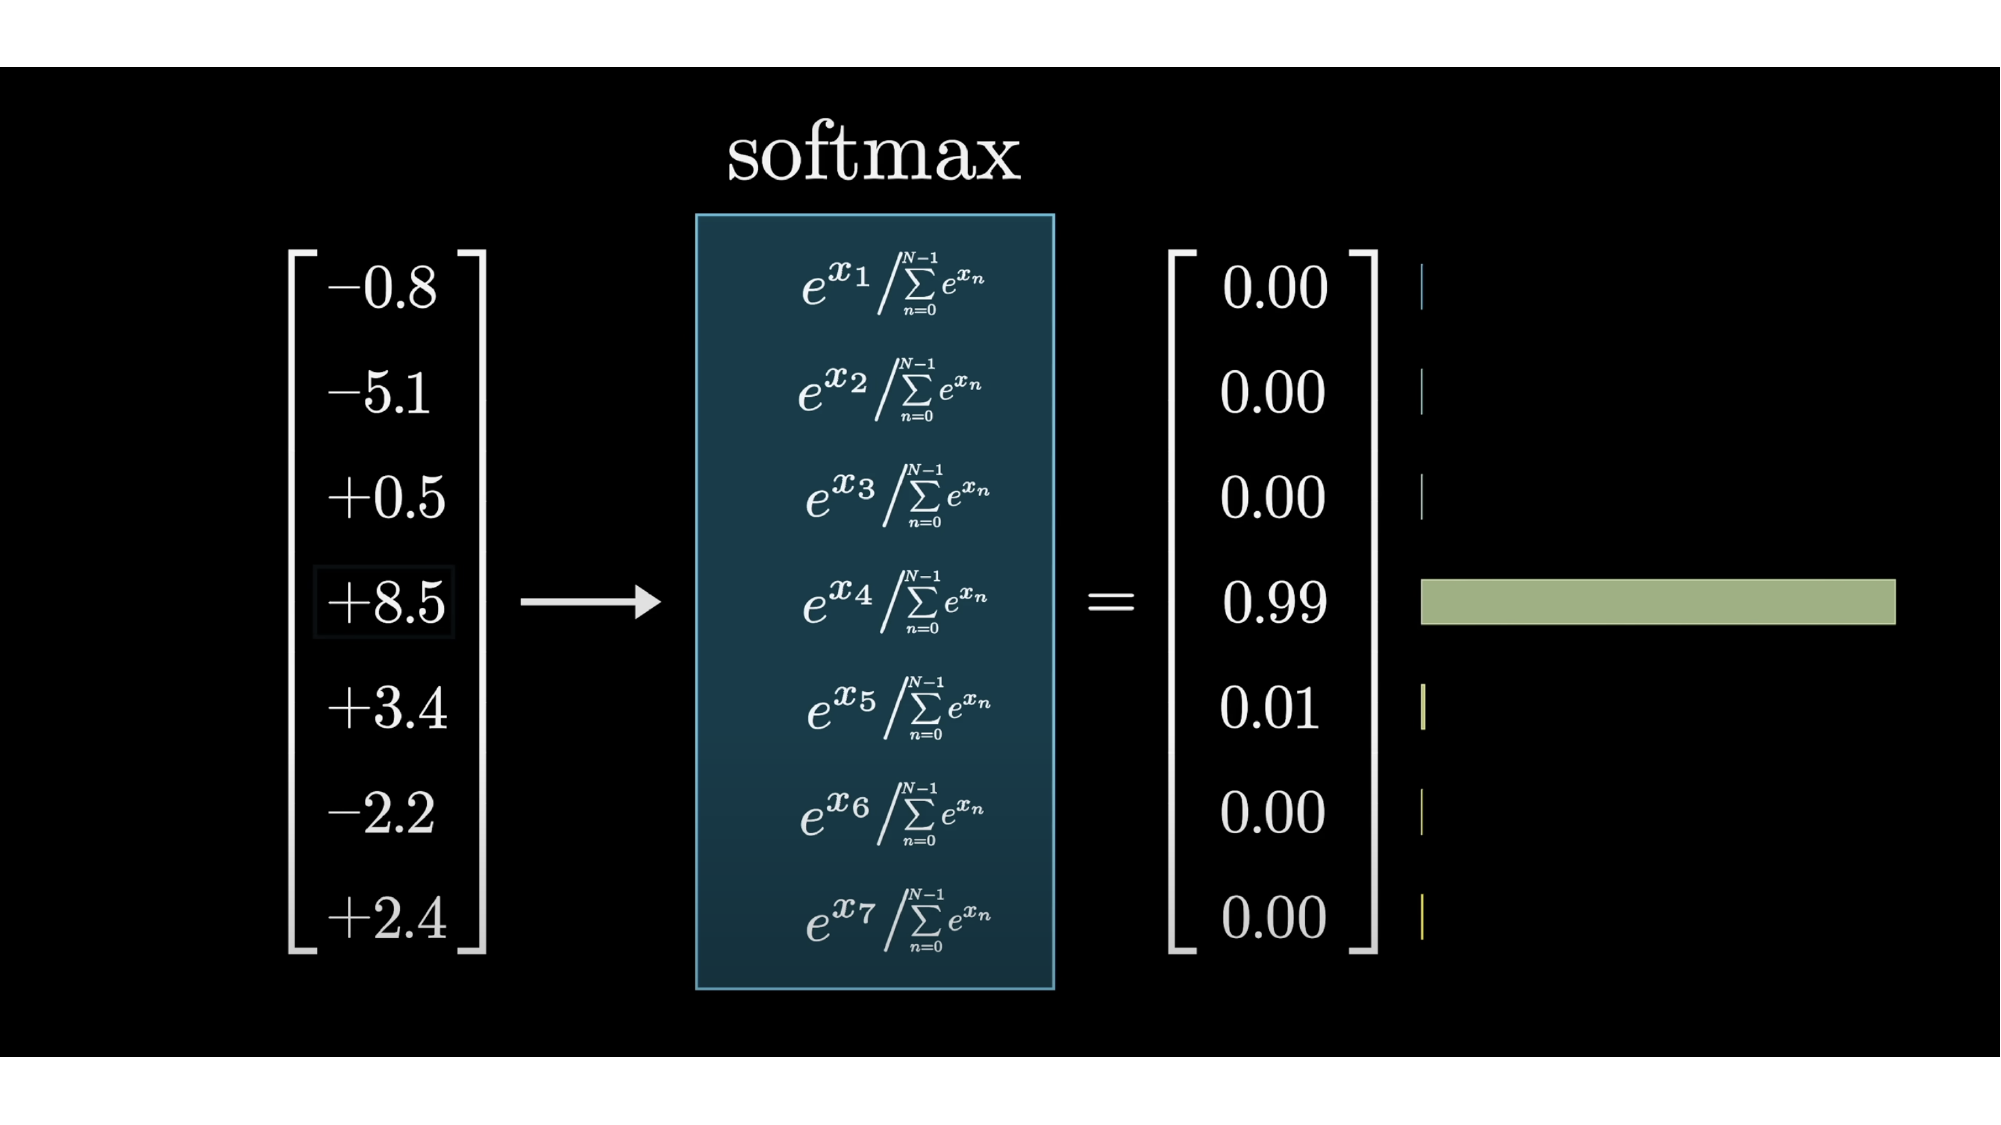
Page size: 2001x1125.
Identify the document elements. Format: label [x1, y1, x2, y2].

picture [0, 67, 2000, 1058]
